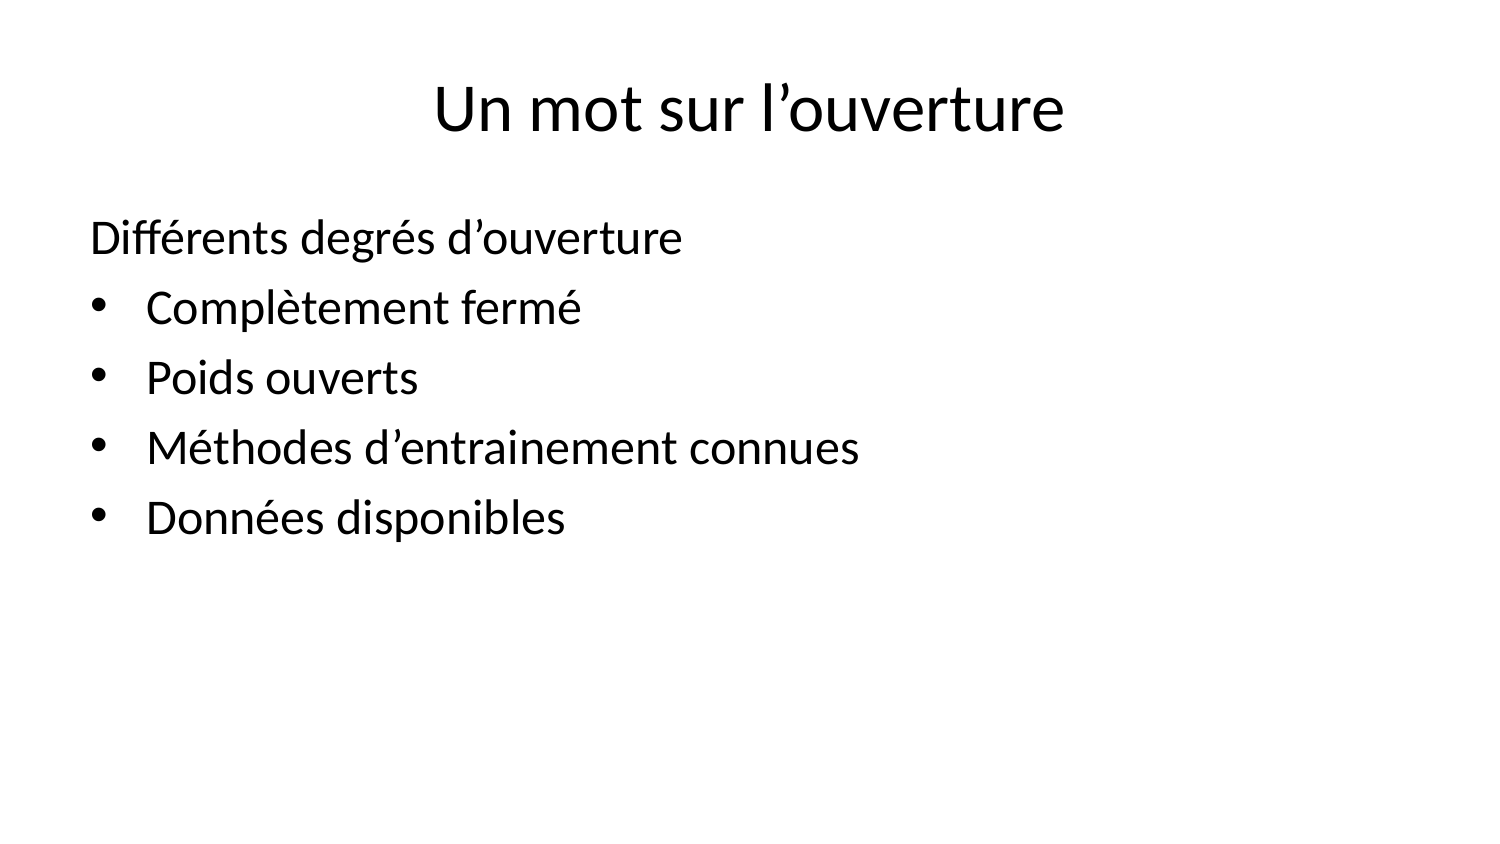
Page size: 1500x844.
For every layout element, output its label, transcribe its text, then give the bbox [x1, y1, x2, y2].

title Un mot sur l’ouverture [75, 33, 1425, 175]
list Différents degrés d’ouverture Complètement fermé Poids ouverts Méthodes d’entrainement connues Données disponibles [75, 196, 1425, 754]
